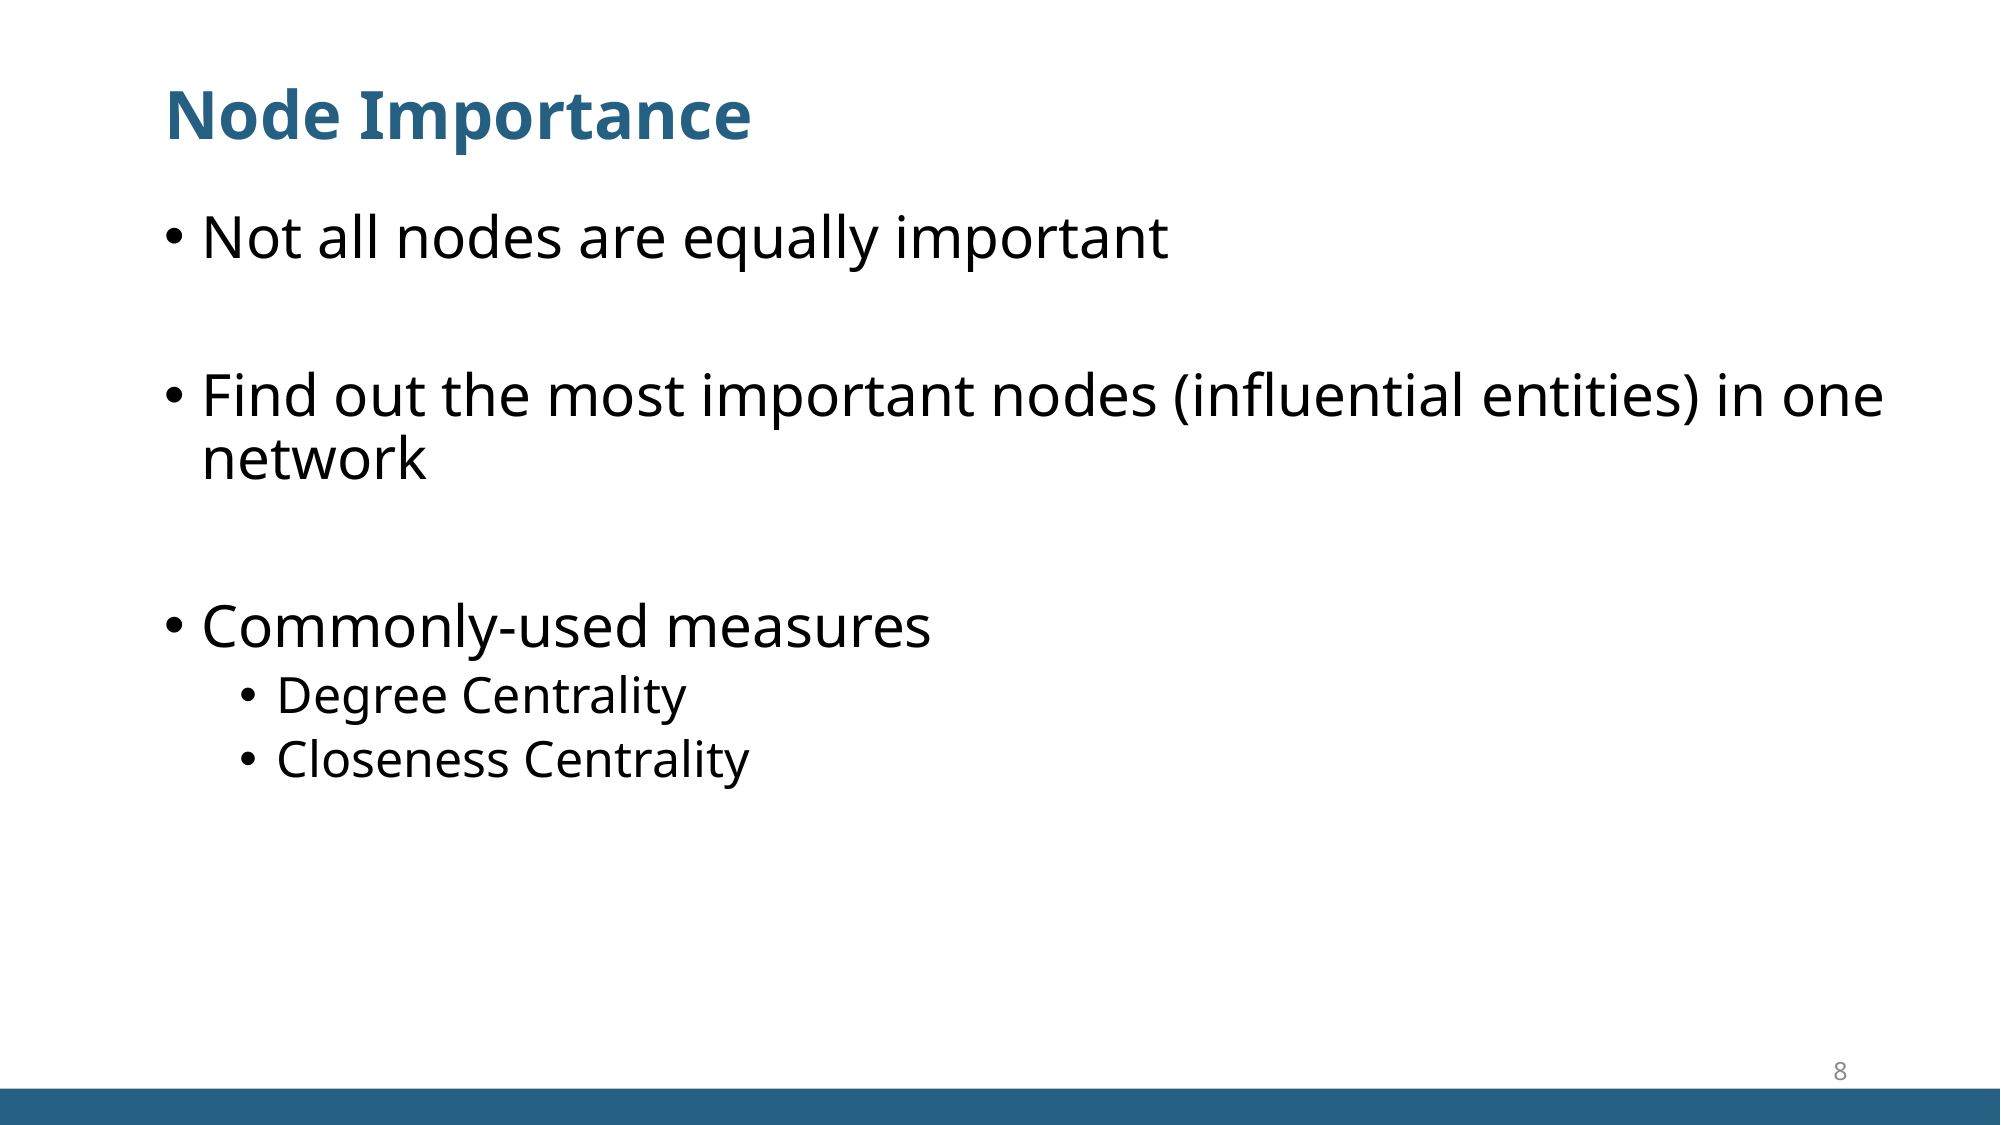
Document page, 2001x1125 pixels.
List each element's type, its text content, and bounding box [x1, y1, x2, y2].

list Not all nodes are equally important Find out the most important nodes (influential entities) in one network Commonly-used measures Degree Centrality Closeness Centrality [149, 200, 2000, 1051]
text_box Node Importance [149, 74, 1508, 162]
slide_number 8 [1412, 1042, 1863, 1103]
text_box [0, 1088, 2000, 1125]
